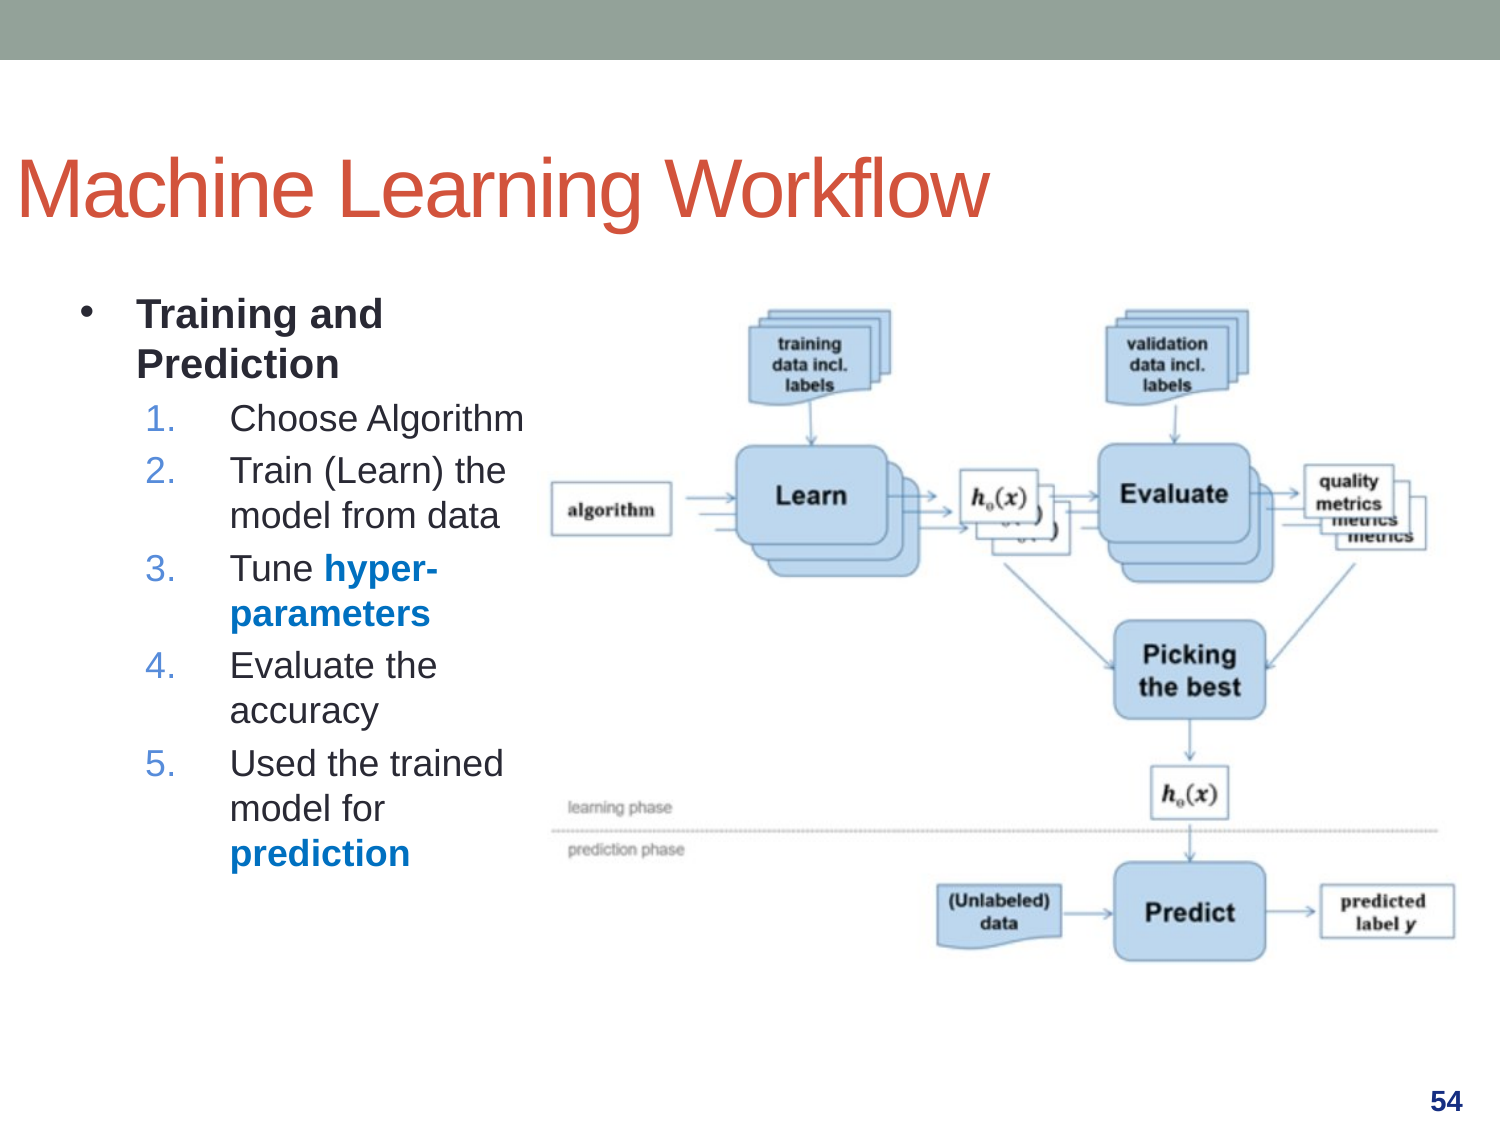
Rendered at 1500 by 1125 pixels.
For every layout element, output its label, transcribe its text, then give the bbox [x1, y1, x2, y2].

slide_number 54 [1415, 1070, 1499, 1125]
text_box Training and Prediction Choose Algorithm Train (Learn) the model from data Tune hyper-parameters Evaluate the accuracy Used the trained model for prediction [64, 278, 561, 1047]
picture [537, 302, 1462, 965]
title Machine Learning Workflow [0, 101, 1325, 266]
